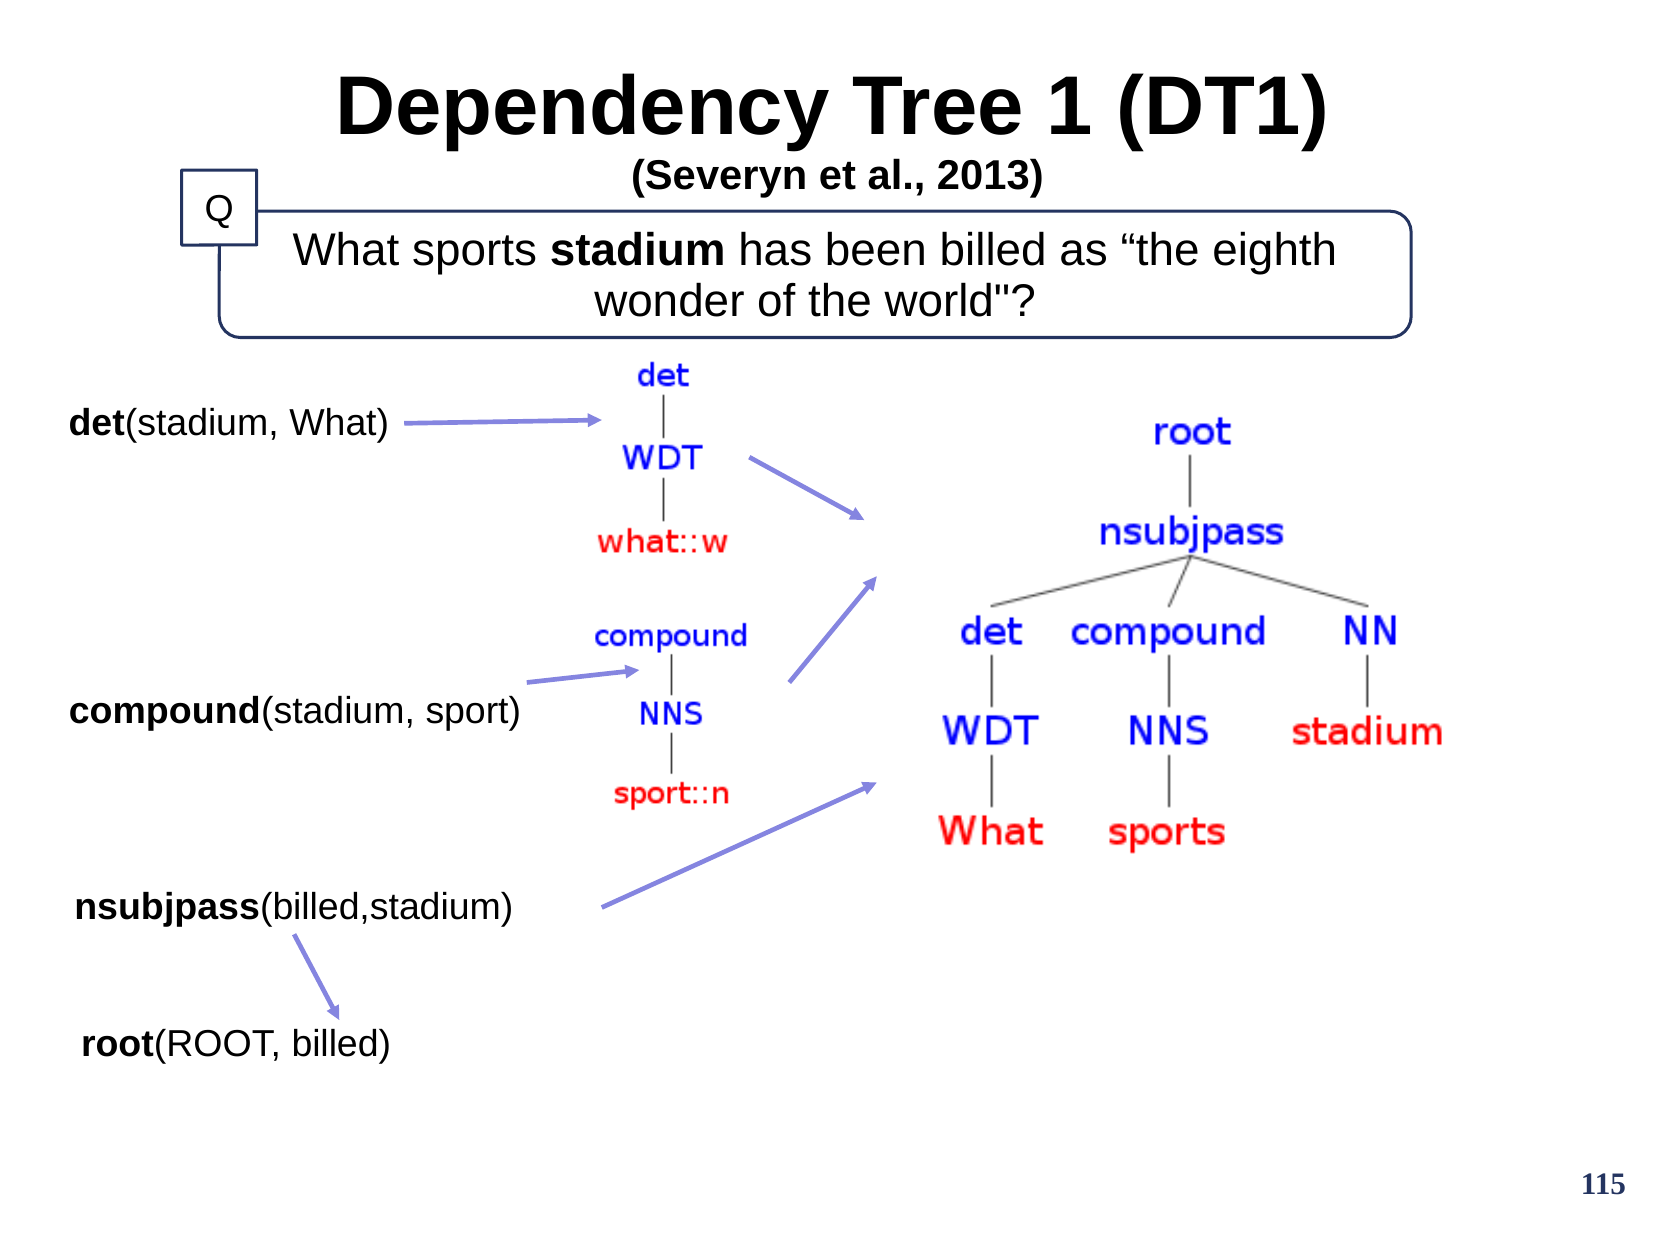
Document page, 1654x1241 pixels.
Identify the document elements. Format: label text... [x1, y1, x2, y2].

text_box nsubjpass(billed,stadium) [59, 870, 529, 935]
text_box Q [181, 170, 257, 246]
title Dependency Tree 1 (DT1) [88, 51, 1577, 155]
text_box (Severyn et al., 2013) [616, 145, 1059, 207]
picture [576, 607, 766, 820]
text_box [526, 669, 640, 683]
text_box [405, 419, 602, 425]
picture [576, 344, 750, 570]
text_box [789, 576, 877, 683]
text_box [748, 456, 865, 521]
picture [914, 394, 1467, 867]
text_box root(ROOT, billed) [66, 1007, 407, 1072]
text_box det(stadium, What) [53, 395, 405, 452]
slide_number 115 [1494, 1167, 1627, 1200]
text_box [601, 782, 878, 908]
text_box What sports stadium has been billed as “the eighth wonder of the world"? [219, 211, 1412, 338]
text_box compound(stadium, sport) [54, 682, 537, 740]
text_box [293, 934, 340, 1021]
